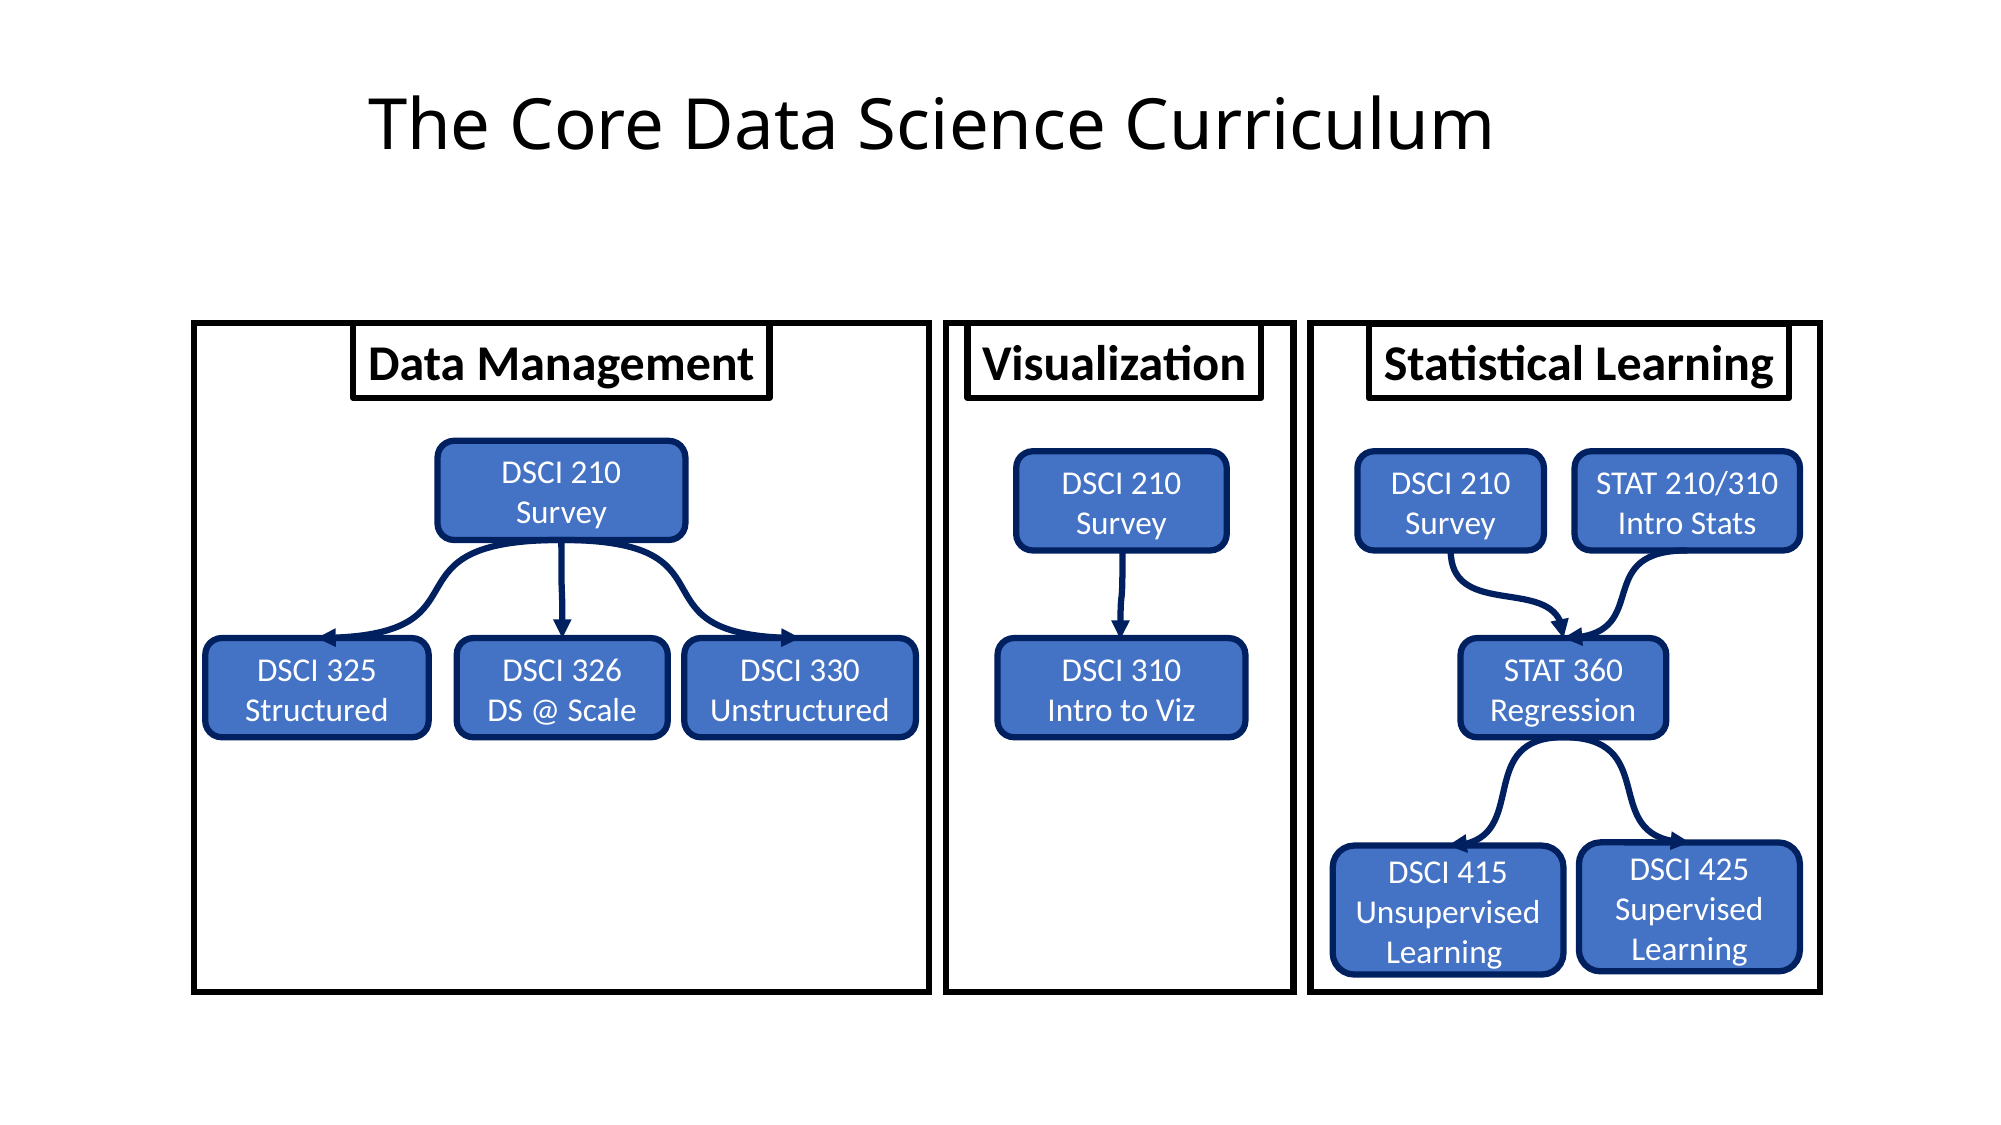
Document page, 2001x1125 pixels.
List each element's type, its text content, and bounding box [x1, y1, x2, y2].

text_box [946, 323, 1294, 992]
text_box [193, 323, 930, 992]
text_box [1310, 323, 1820, 992]
title The Core Data Science Curriculum [353, 59, 1647, 194]
